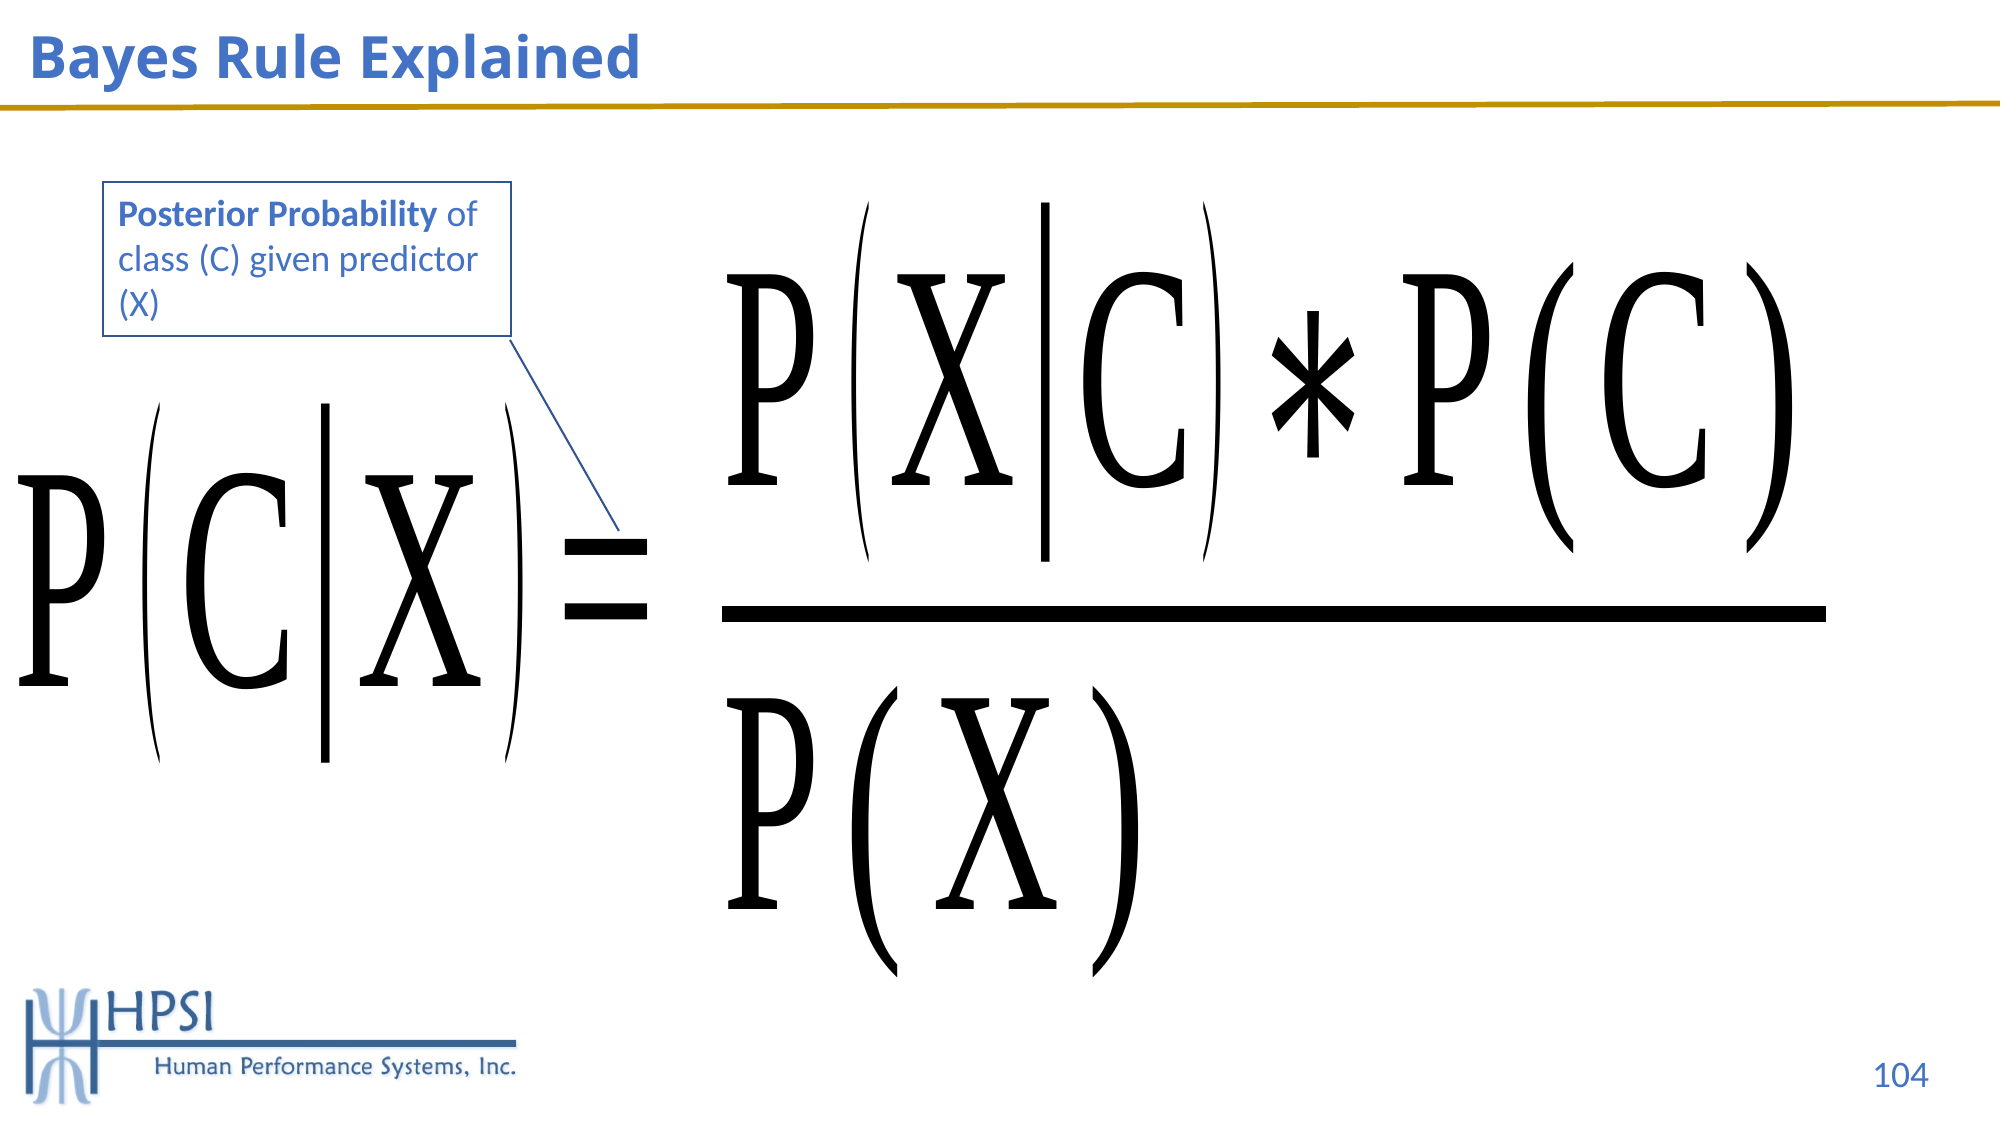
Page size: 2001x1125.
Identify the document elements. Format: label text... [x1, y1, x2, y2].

slide_number 104 [1493, 1042, 1944, 1103]
text_box Posterior Probability of class (C) given predictor (X) [103, 182, 511, 332]
title Bayes Rule Explained [13, 0, 1739, 120]
text_box [102, 181, 512, 337]
picture [21, 981, 524, 1108]
text_box [509, 339, 620, 532]
